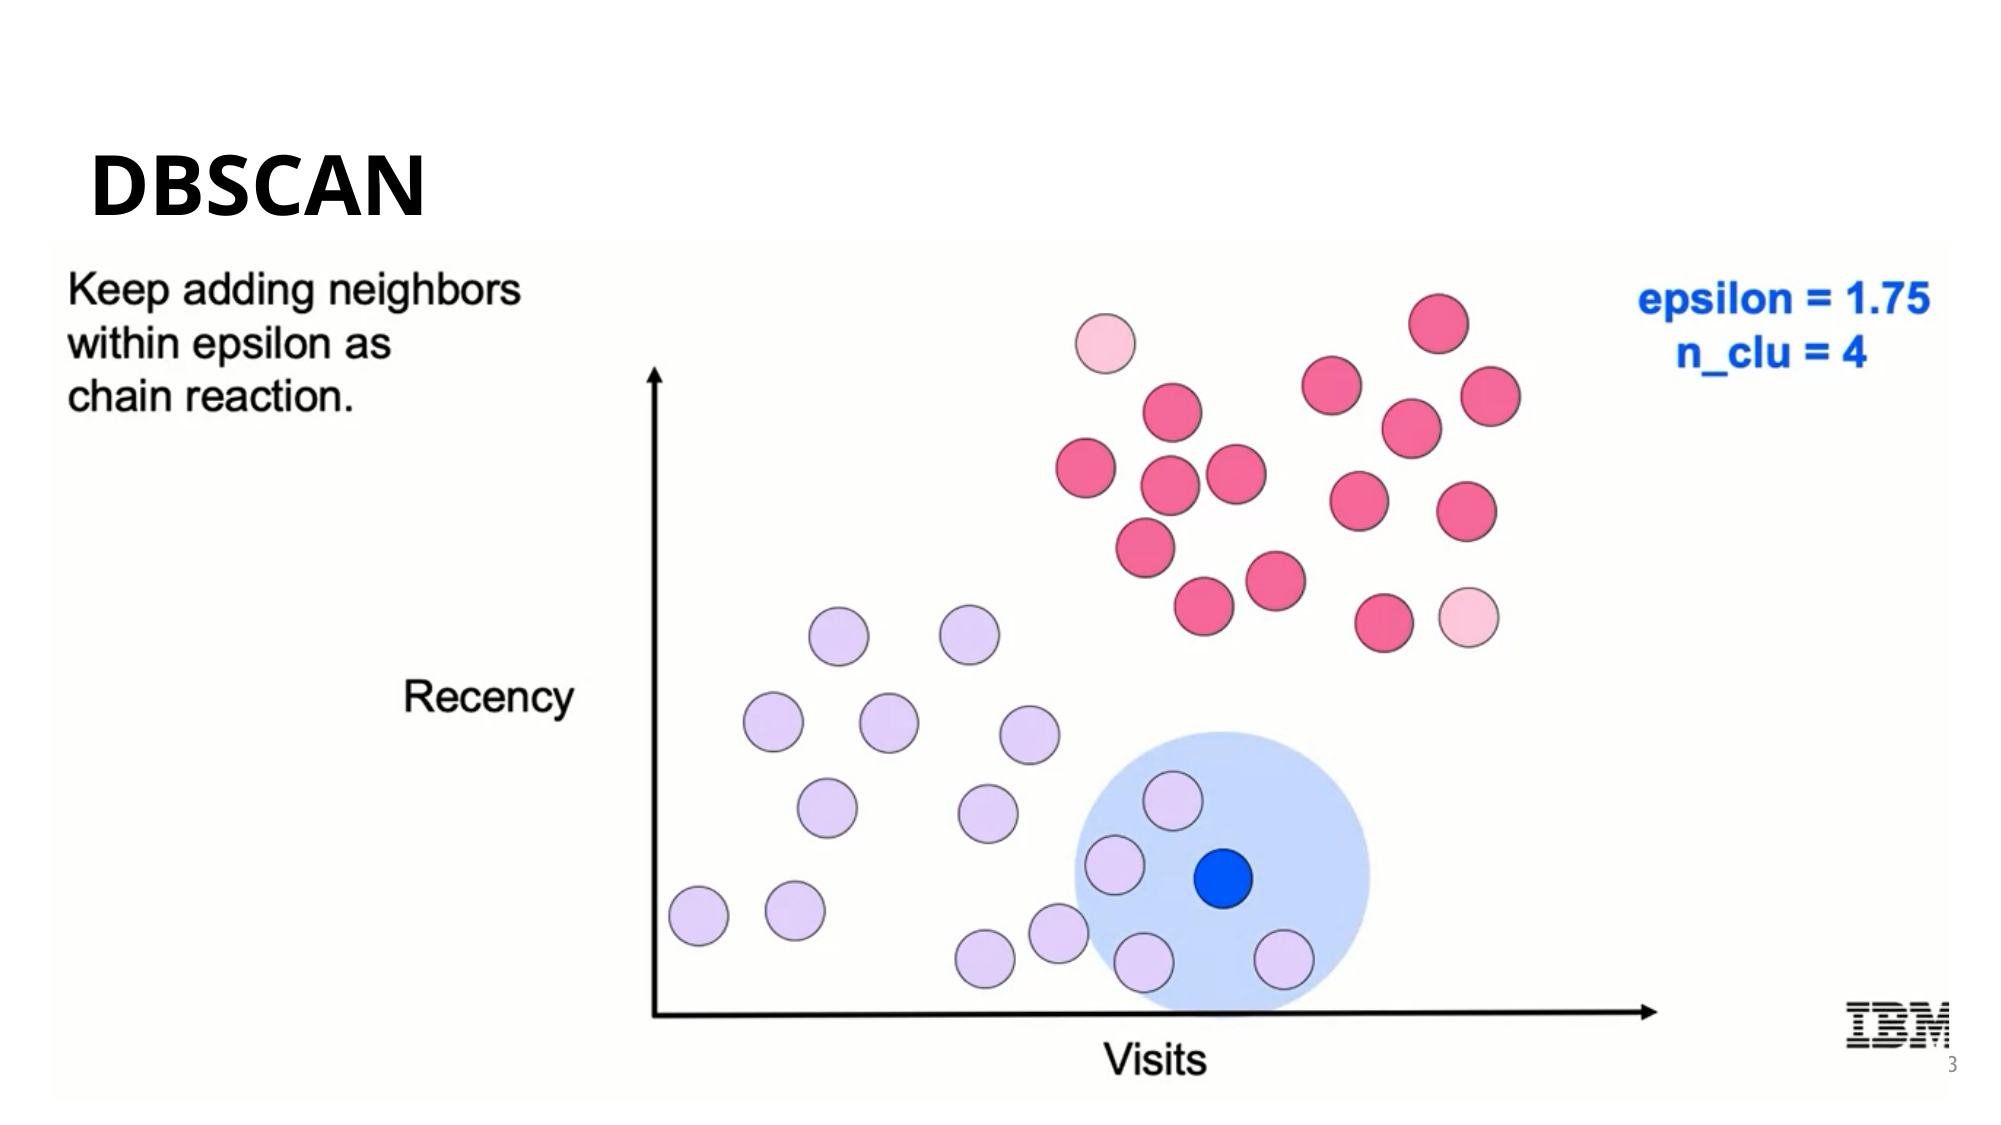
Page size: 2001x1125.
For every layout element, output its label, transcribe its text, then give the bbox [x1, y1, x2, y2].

title DBSCAN [68, 97, 1932, 223]
slide_number 23 [1853, 1019, 1974, 1106]
picture [50, 241, 1950, 1101]
